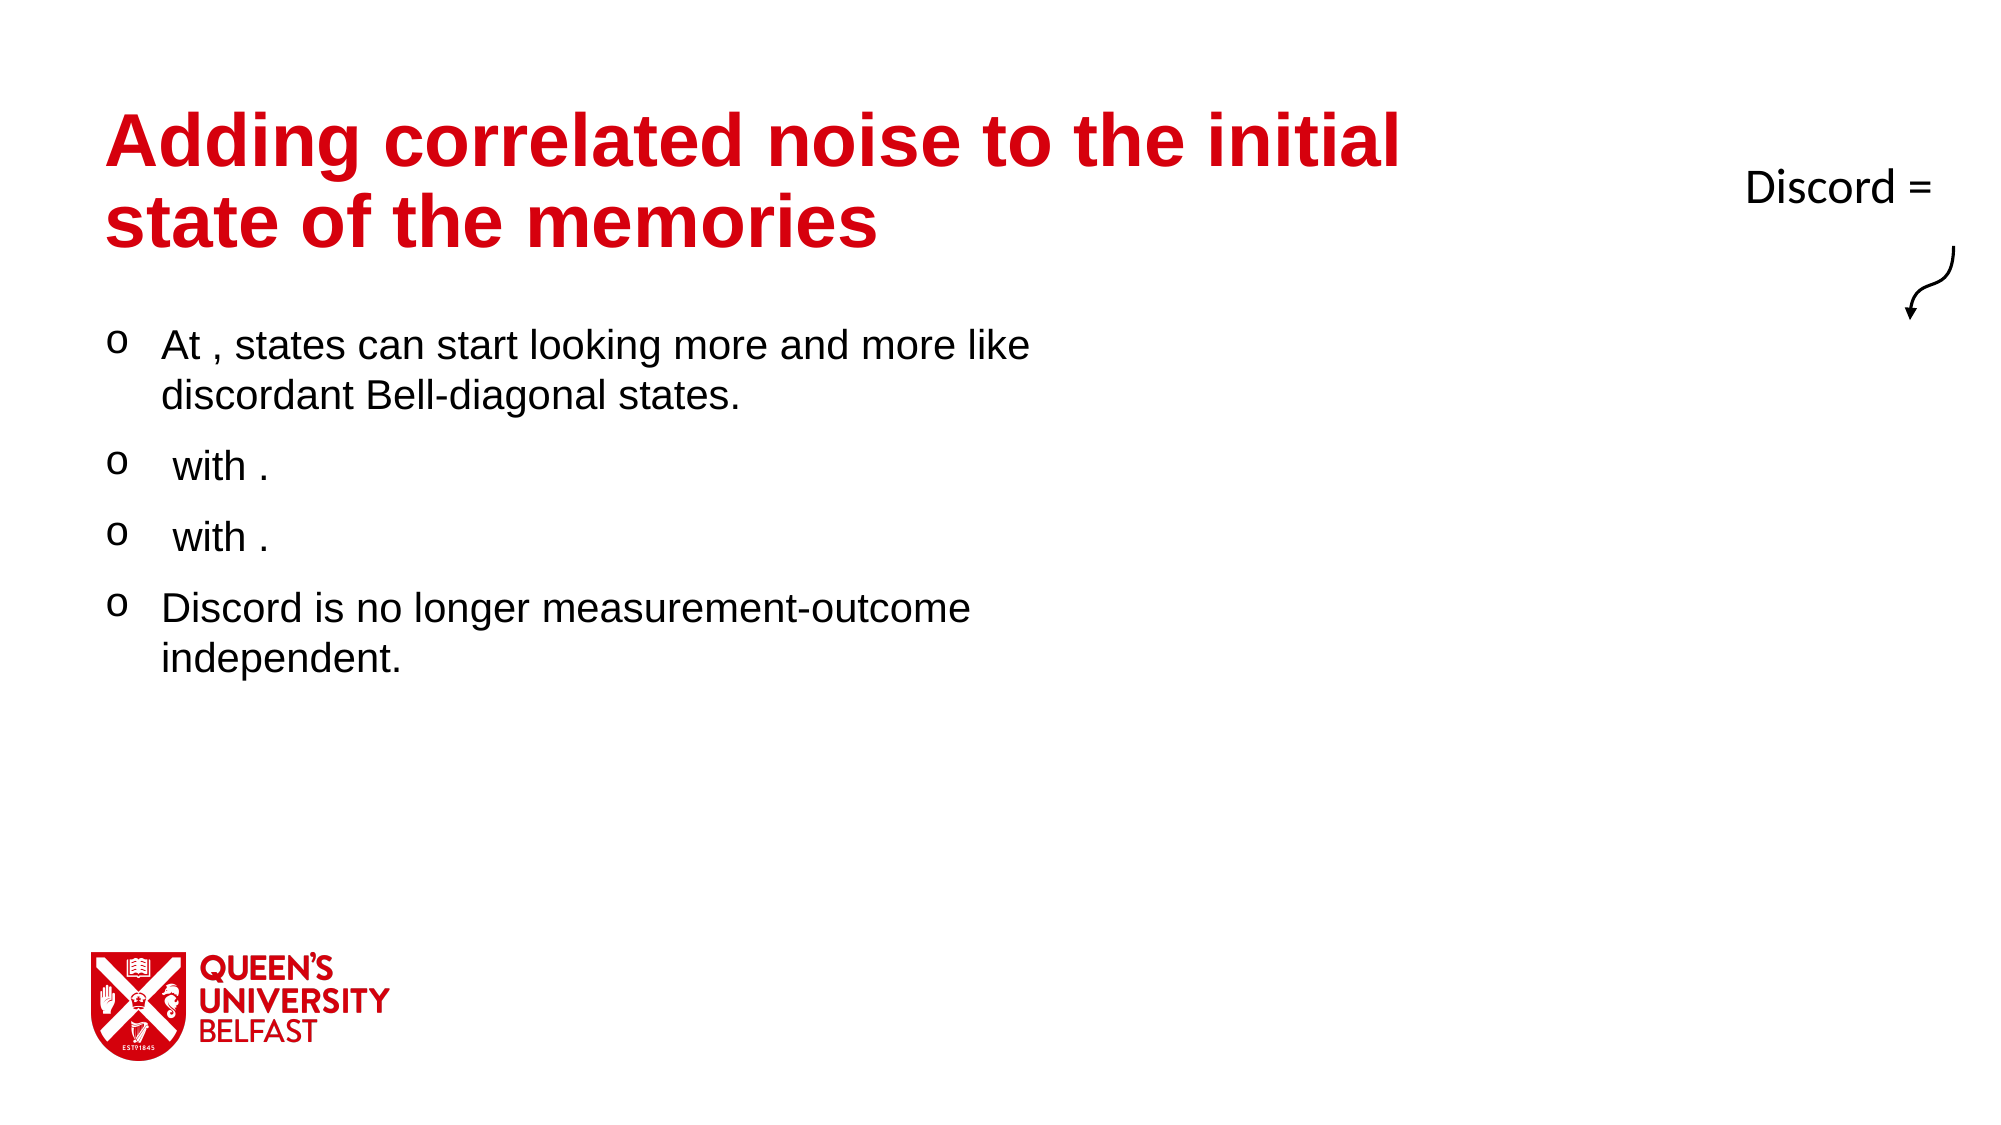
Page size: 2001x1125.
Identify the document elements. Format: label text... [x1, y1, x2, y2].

picture [1085, 176, 2000, 1091]
picture [90, 948, 391, 1065]
list Adding correlated noise to the initial state of the memories [90, 93, 1497, 258]
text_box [1894, 261, 1969, 305]
